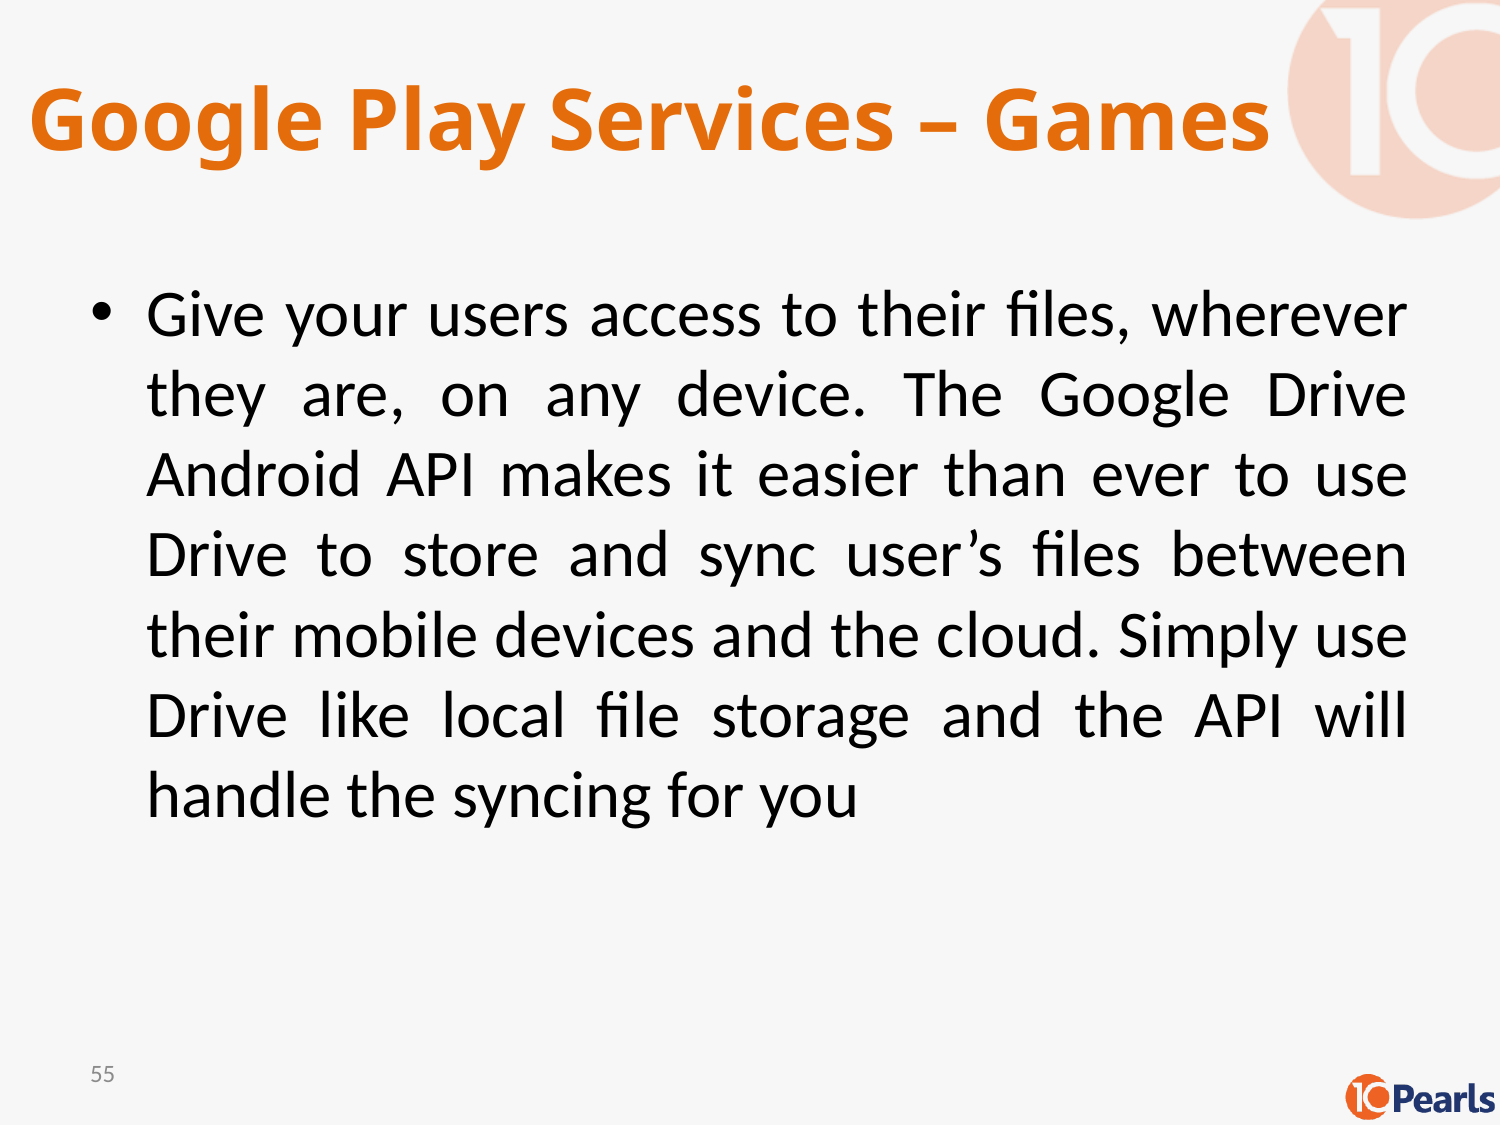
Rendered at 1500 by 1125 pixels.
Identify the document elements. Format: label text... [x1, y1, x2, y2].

list Give your users access to their files, wherever they are, on any device. The Google Drive Android API makes it easier than ever to use Drive to store and sync user’s files between their mobile devices and the cloud. Simply use Drive like local file storage and the API will handle the syncing for you [75, 262, 1425, 1005]
title Google Play Services – Games [0, 45, 1282, 188]
slide_number 55 [75, 1042, 425, 1103]
picture [1345, 1074, 1495, 1120]
picture [1287, 0, 1500, 221]
